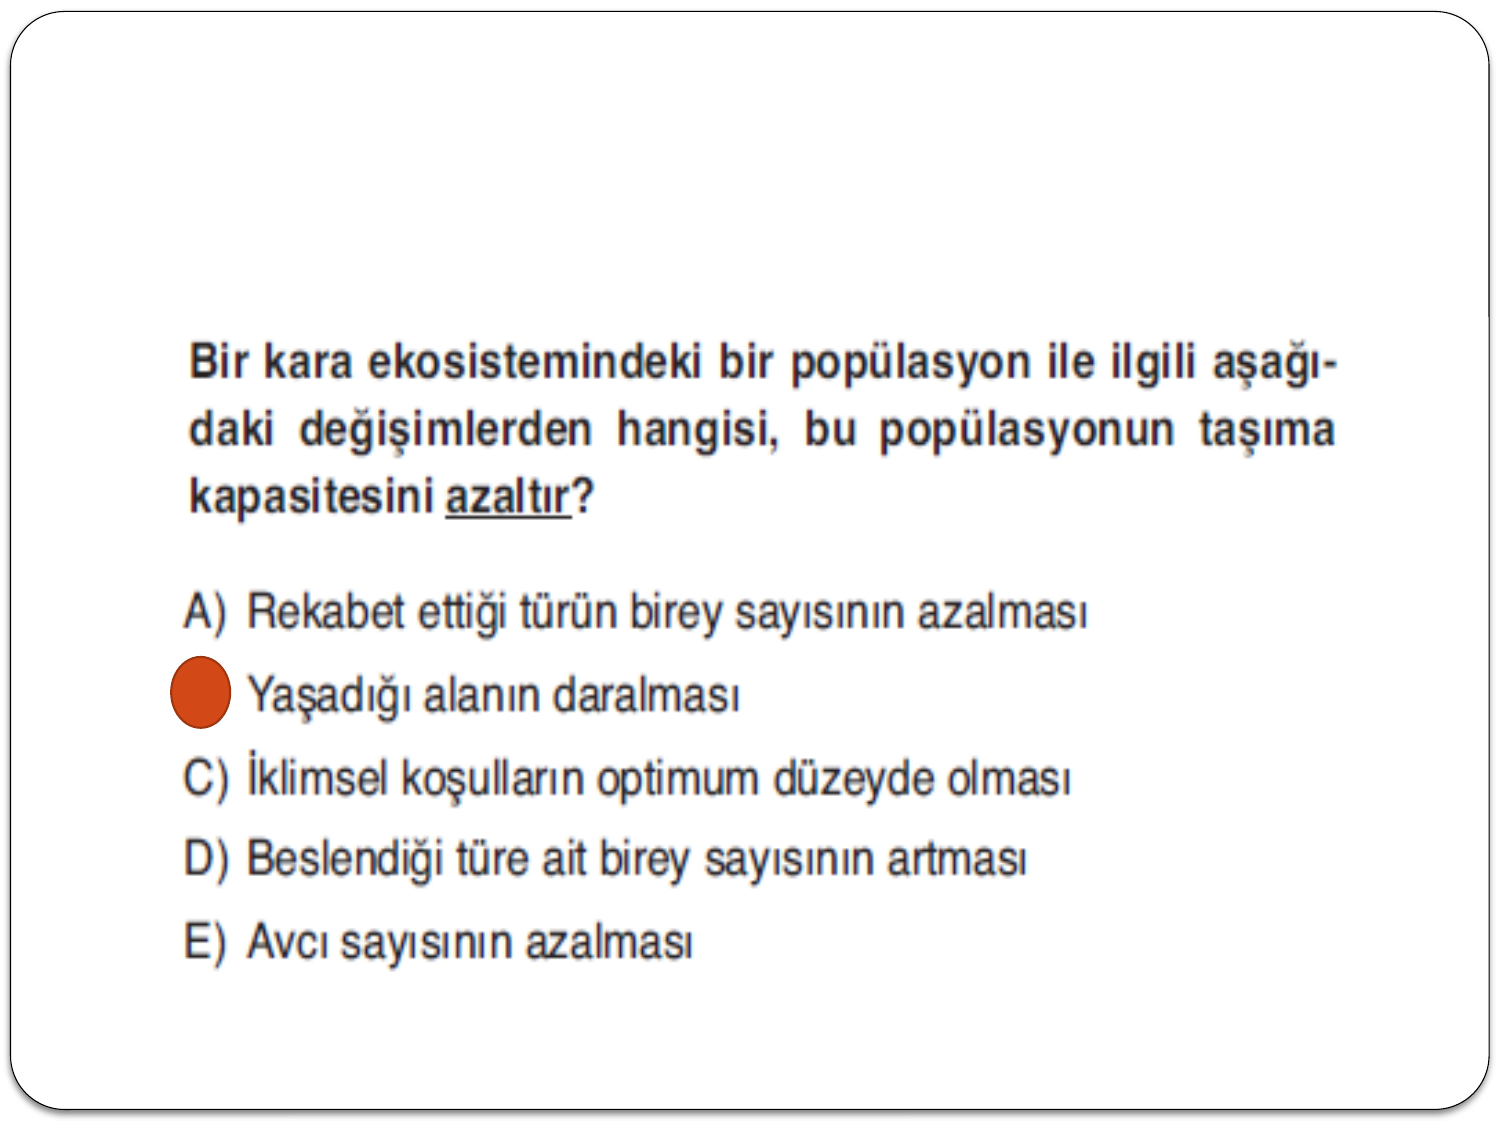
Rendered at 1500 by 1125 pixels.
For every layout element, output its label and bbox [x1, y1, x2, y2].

list [158, 302, 1358, 988]
